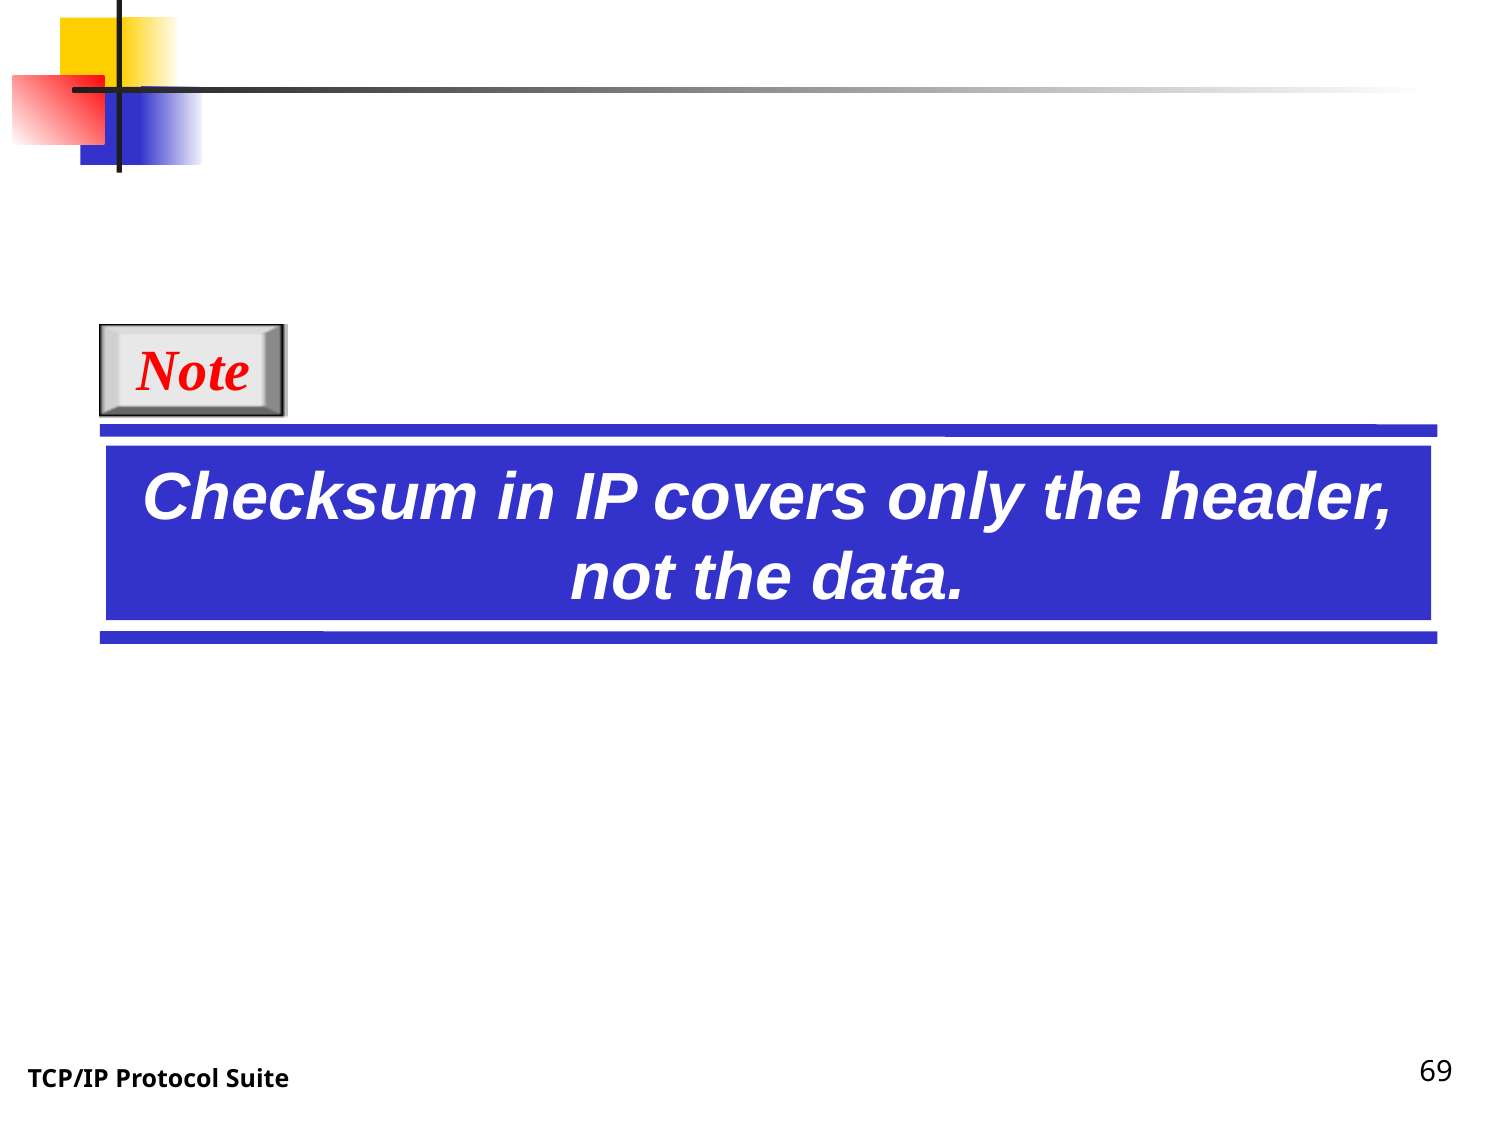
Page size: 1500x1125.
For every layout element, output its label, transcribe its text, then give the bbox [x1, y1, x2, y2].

text_box [72, 87, 1423, 93]
text_box [12, 75, 105, 145]
text_box [116, 93, 122, 173]
text_box [141, 93, 202, 165]
slide_number 69 [1155, 1024, 1468, 1100]
text_box [80, 93, 116, 165]
text_box [122, 93, 141, 165]
text_box [116, 0, 122, 87]
text_box [60, 17, 116, 86]
text_box Checksum in IP covers only the header, not the data. [106, 445, 1432, 621]
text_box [99, 324, 288, 418]
text_box [122, 17, 177, 86]
footer TCP/IP Protocol Suite [12, 1025, 488, 1100]
